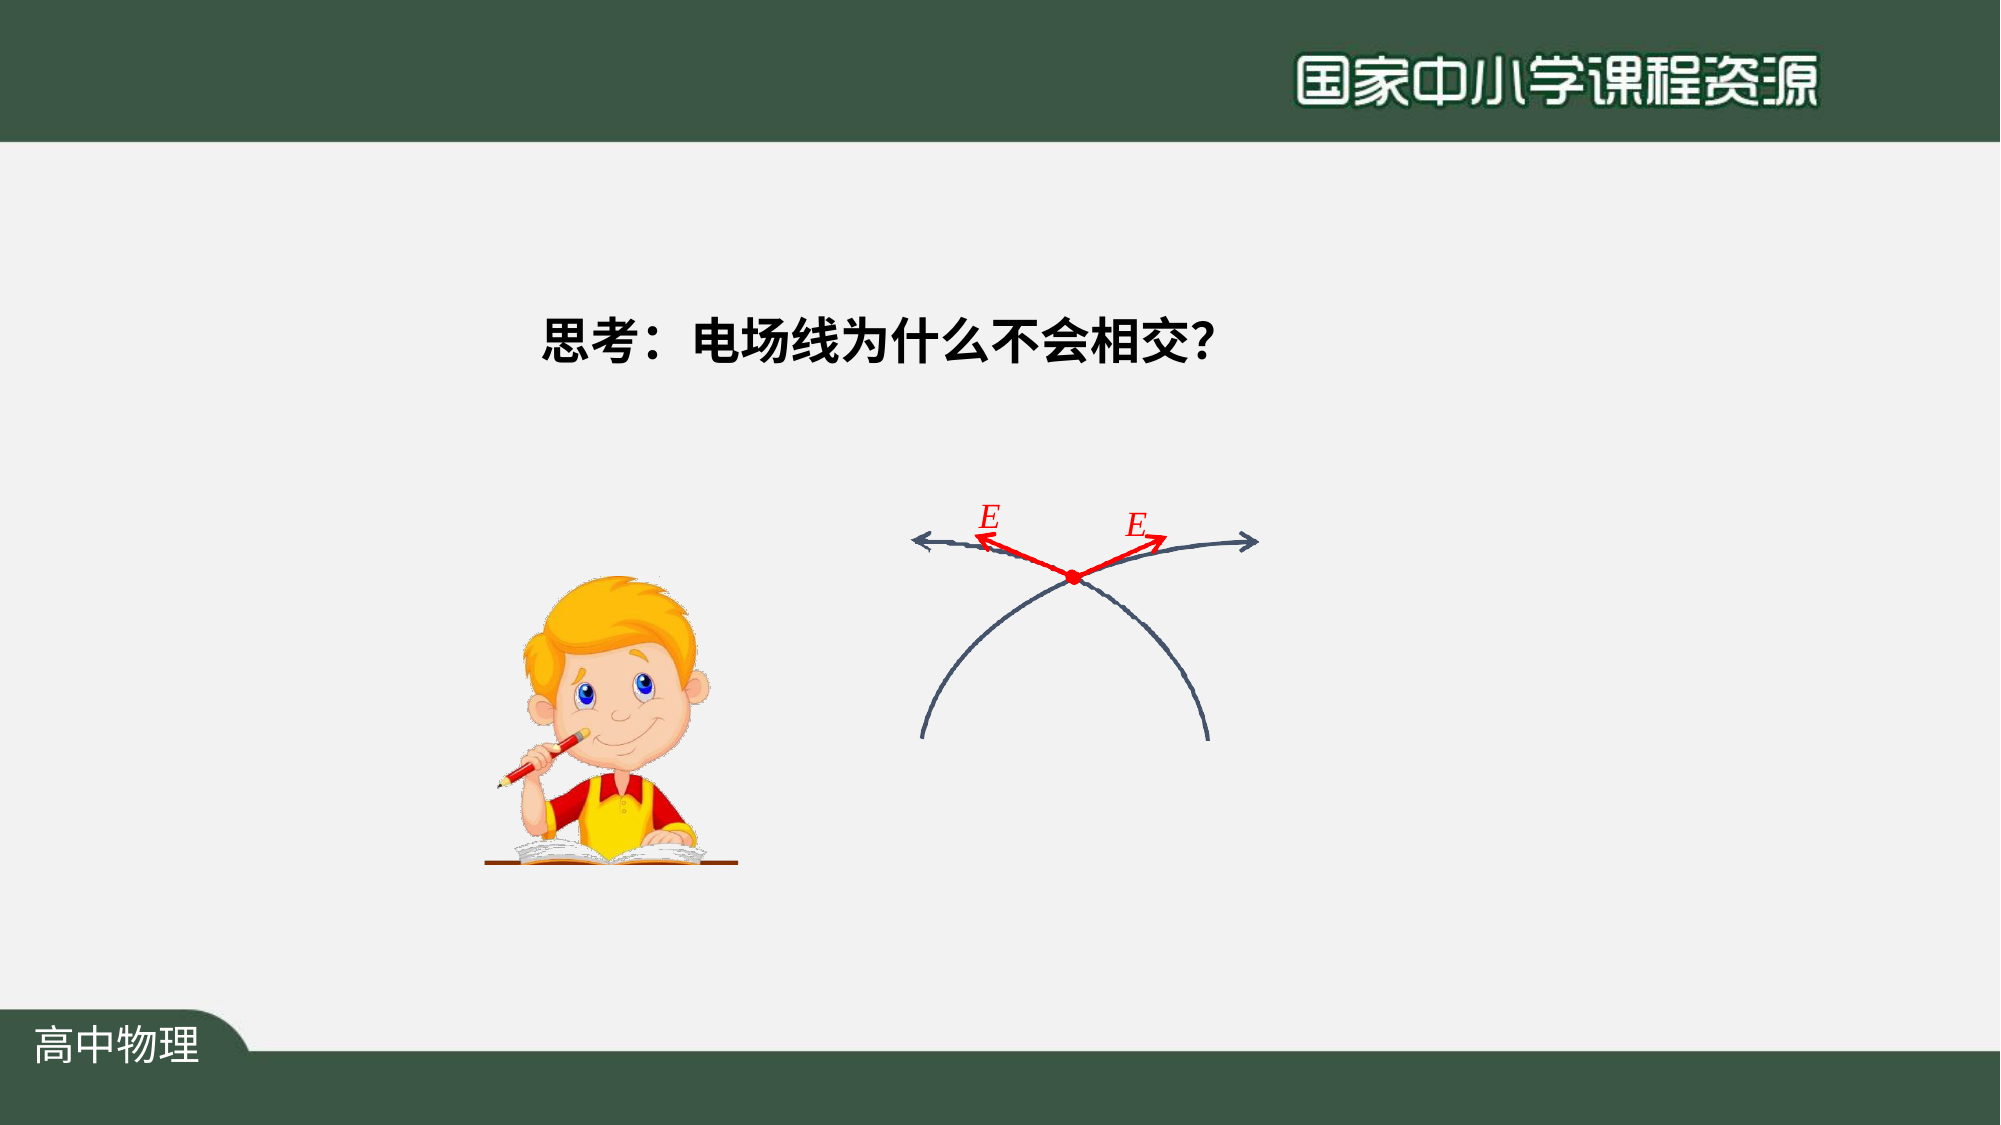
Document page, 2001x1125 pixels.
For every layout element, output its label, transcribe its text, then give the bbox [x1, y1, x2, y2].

text_box E [976, 490, 1004, 536]
text_box [910, 531, 1260, 741]
text_box [484, 576, 739, 865]
footer 高中物理 [31, 1013, 202, 1125]
text_box E [1123, 498, 1150, 544]
picture [0, 0, 2000, 1125]
title 思考：电场线为什么不会相交？ [538, 307, 1244, 498]
